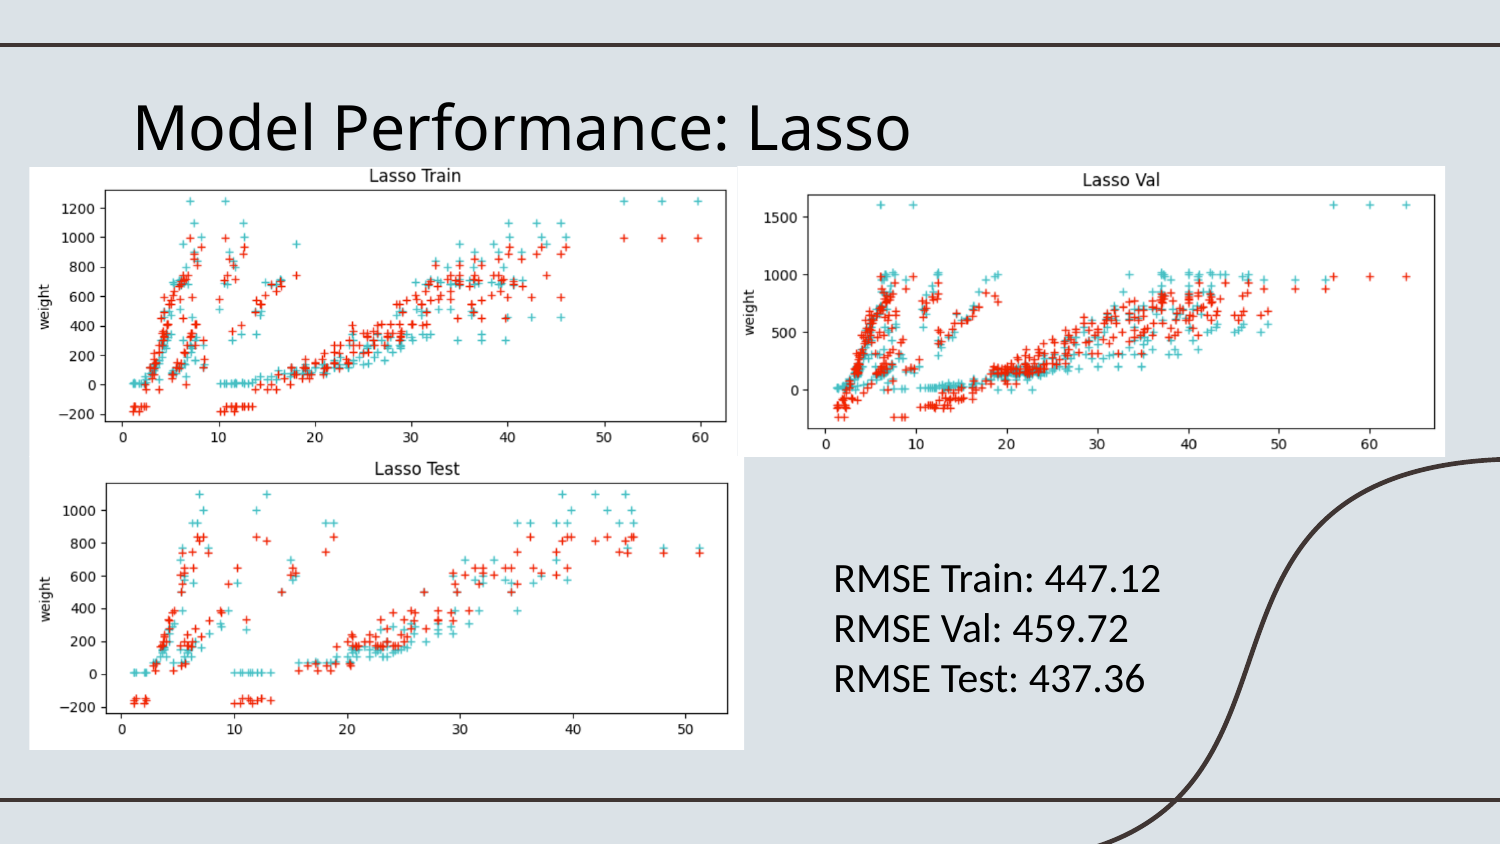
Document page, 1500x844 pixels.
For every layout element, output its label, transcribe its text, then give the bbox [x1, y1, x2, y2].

title Model Performance: Lasso [116, 72, 1049, 165]
picture [29, 166, 1446, 750]
text_box RMSE Train: 447.12 RMSE Val: 459.72 RMSE Test: 437.36 [818, 535, 1268, 716]
